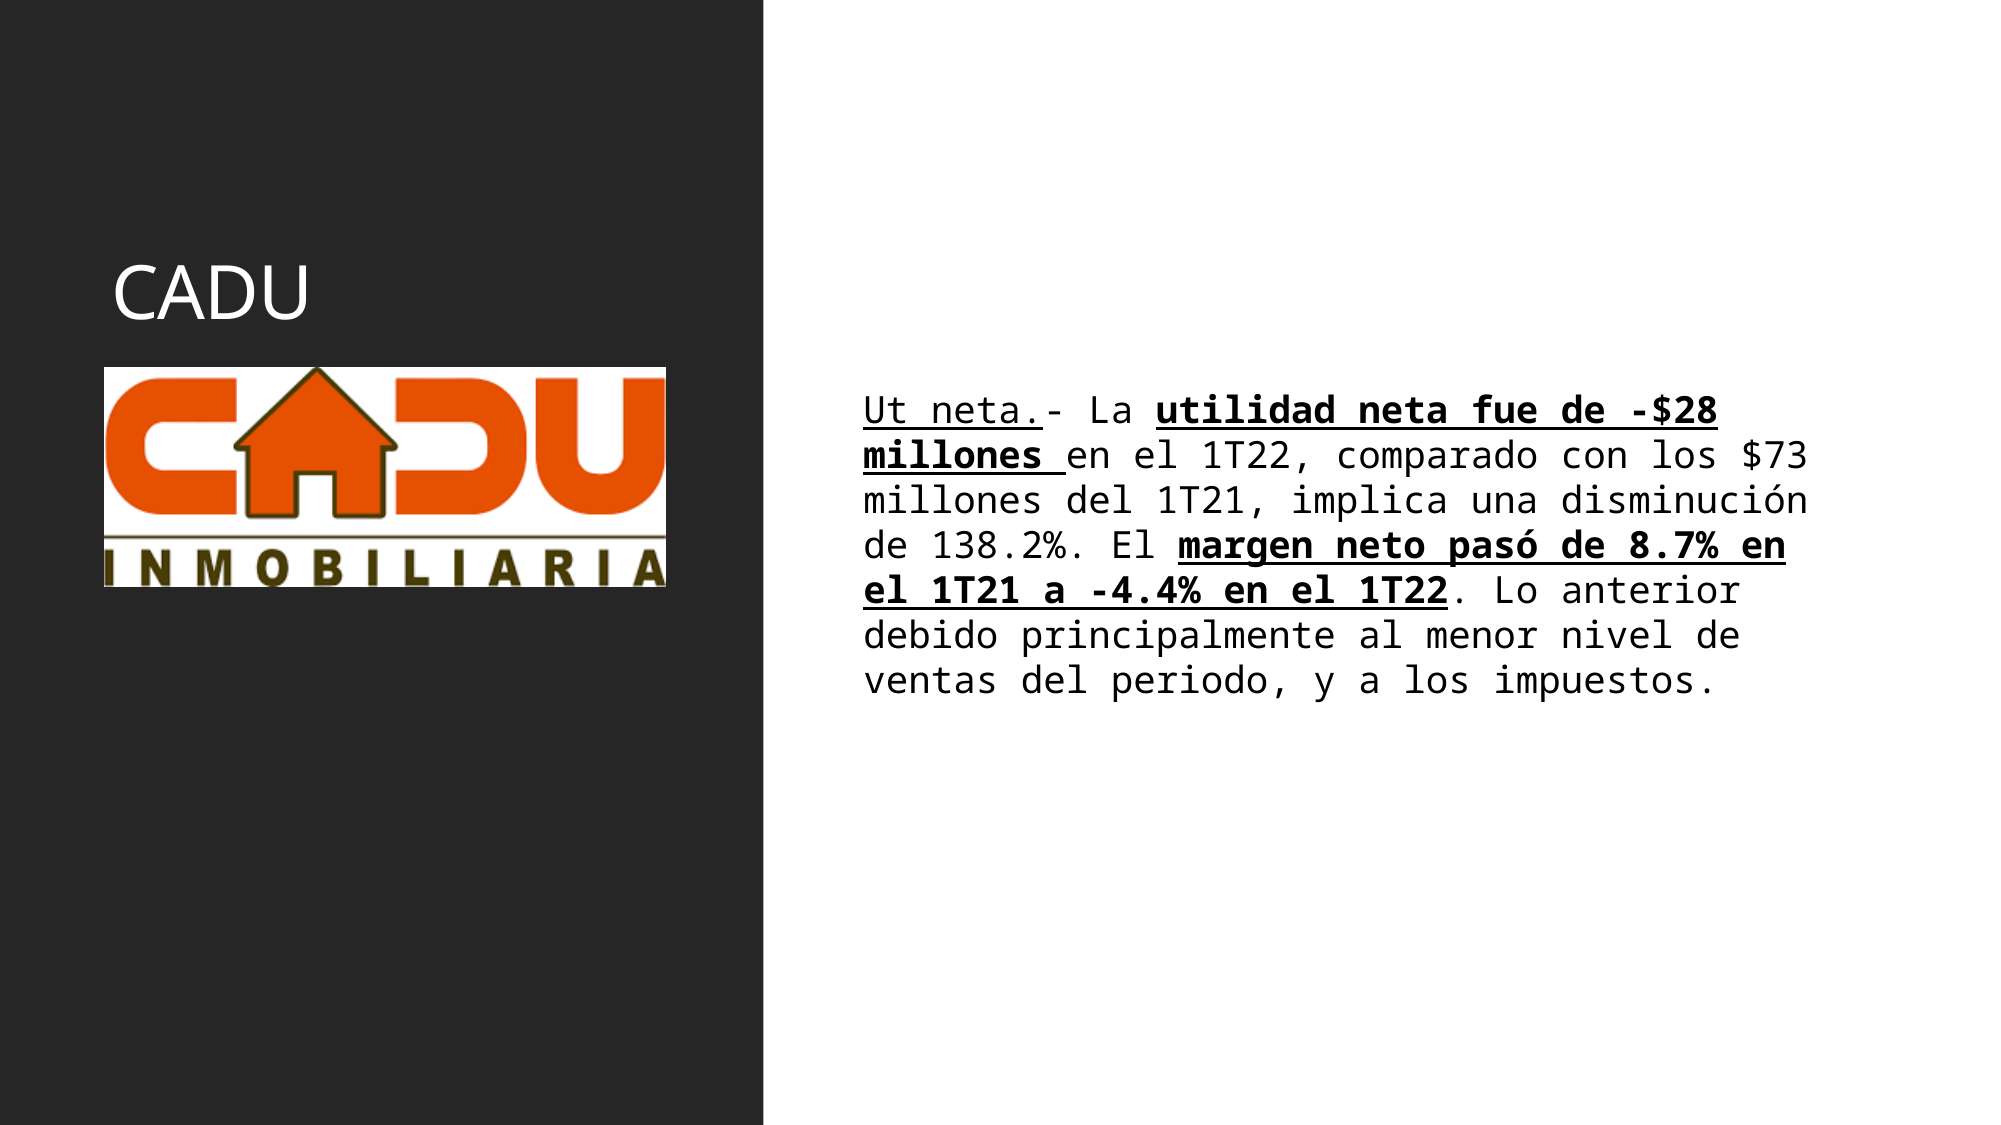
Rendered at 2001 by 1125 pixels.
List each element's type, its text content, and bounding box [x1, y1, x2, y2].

title CADU [96, 0, 674, 344]
picture [103, 366, 666, 587]
text_box Ut neta.- La utilidad neta fue de -$28 millones en el 1T22, comparado con los $73 millones del 1T21, implica una disminución de 138.2%. El margen neto pasó de 8.7% en el 1T21 a -4.4% en el 1T22. Lo anterior debido principalmente al menor nivel de ventas del periodo, y a los impuestos. [848, 378, 1849, 709]
